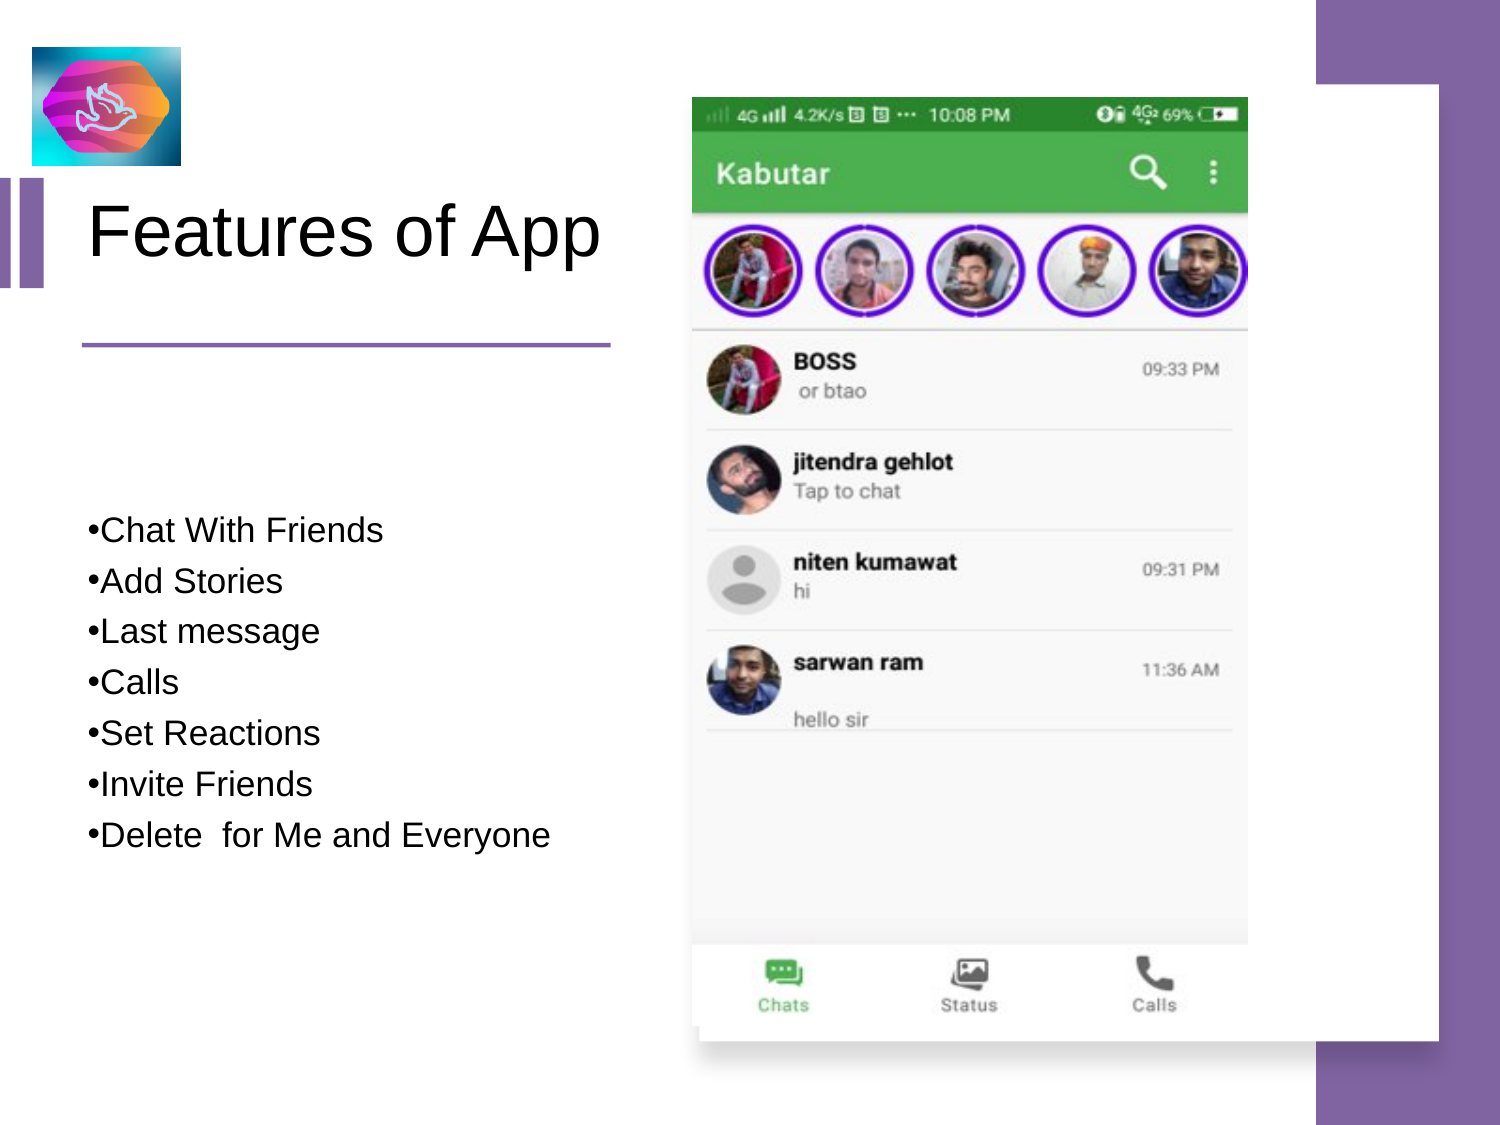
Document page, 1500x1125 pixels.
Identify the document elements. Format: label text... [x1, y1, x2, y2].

picture [692, 96, 1248, 1027]
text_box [0, 177, 44, 289]
picture [32, 47, 181, 166]
text_box Features of App [72, 140, 634, 326]
text_box [0, 0, 1314, 1125]
text_box [80, 341, 613, 349]
picture [32, 47, 44, 58]
text_box [1314, 0, 1500, 1125]
text_box [697, 82, 1441, 1043]
text_box Chat With Friends Add Stories Last message Calls Set Reactions Invite Friends Delete for Me and Everyone [72, 382, 634, 1036]
